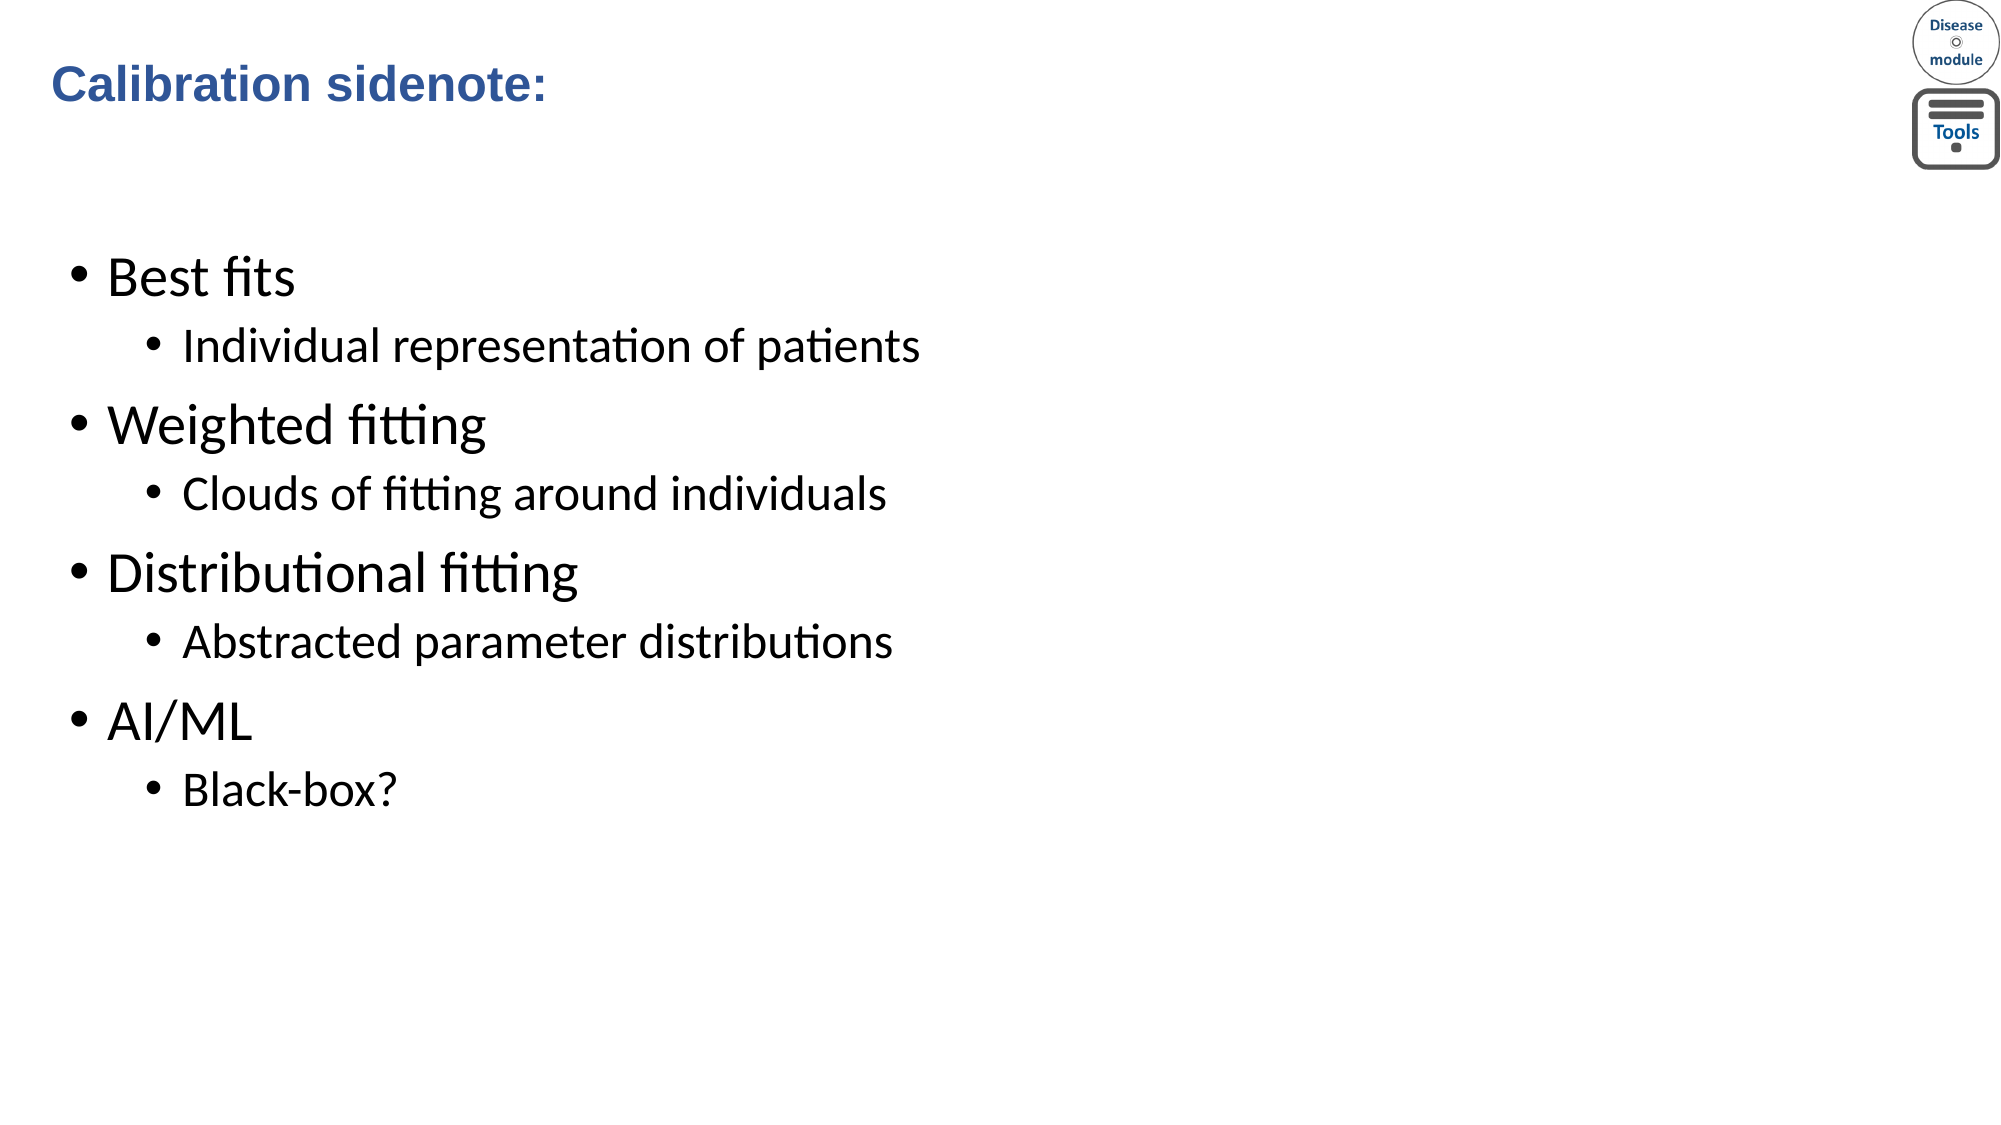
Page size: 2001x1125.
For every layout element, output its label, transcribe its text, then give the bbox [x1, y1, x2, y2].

list Best fits Individual representation of patients Weighted fitting Clouds of fitting around individuals Distributional fitting Abstracted parameter distributions AI/ML Black-box? [54, 238, 1707, 981]
title Calibration sidenote: [36, 27, 1949, 144]
picture [1912, 88, 2000, 170]
picture [1912, 0, 2000, 85]
